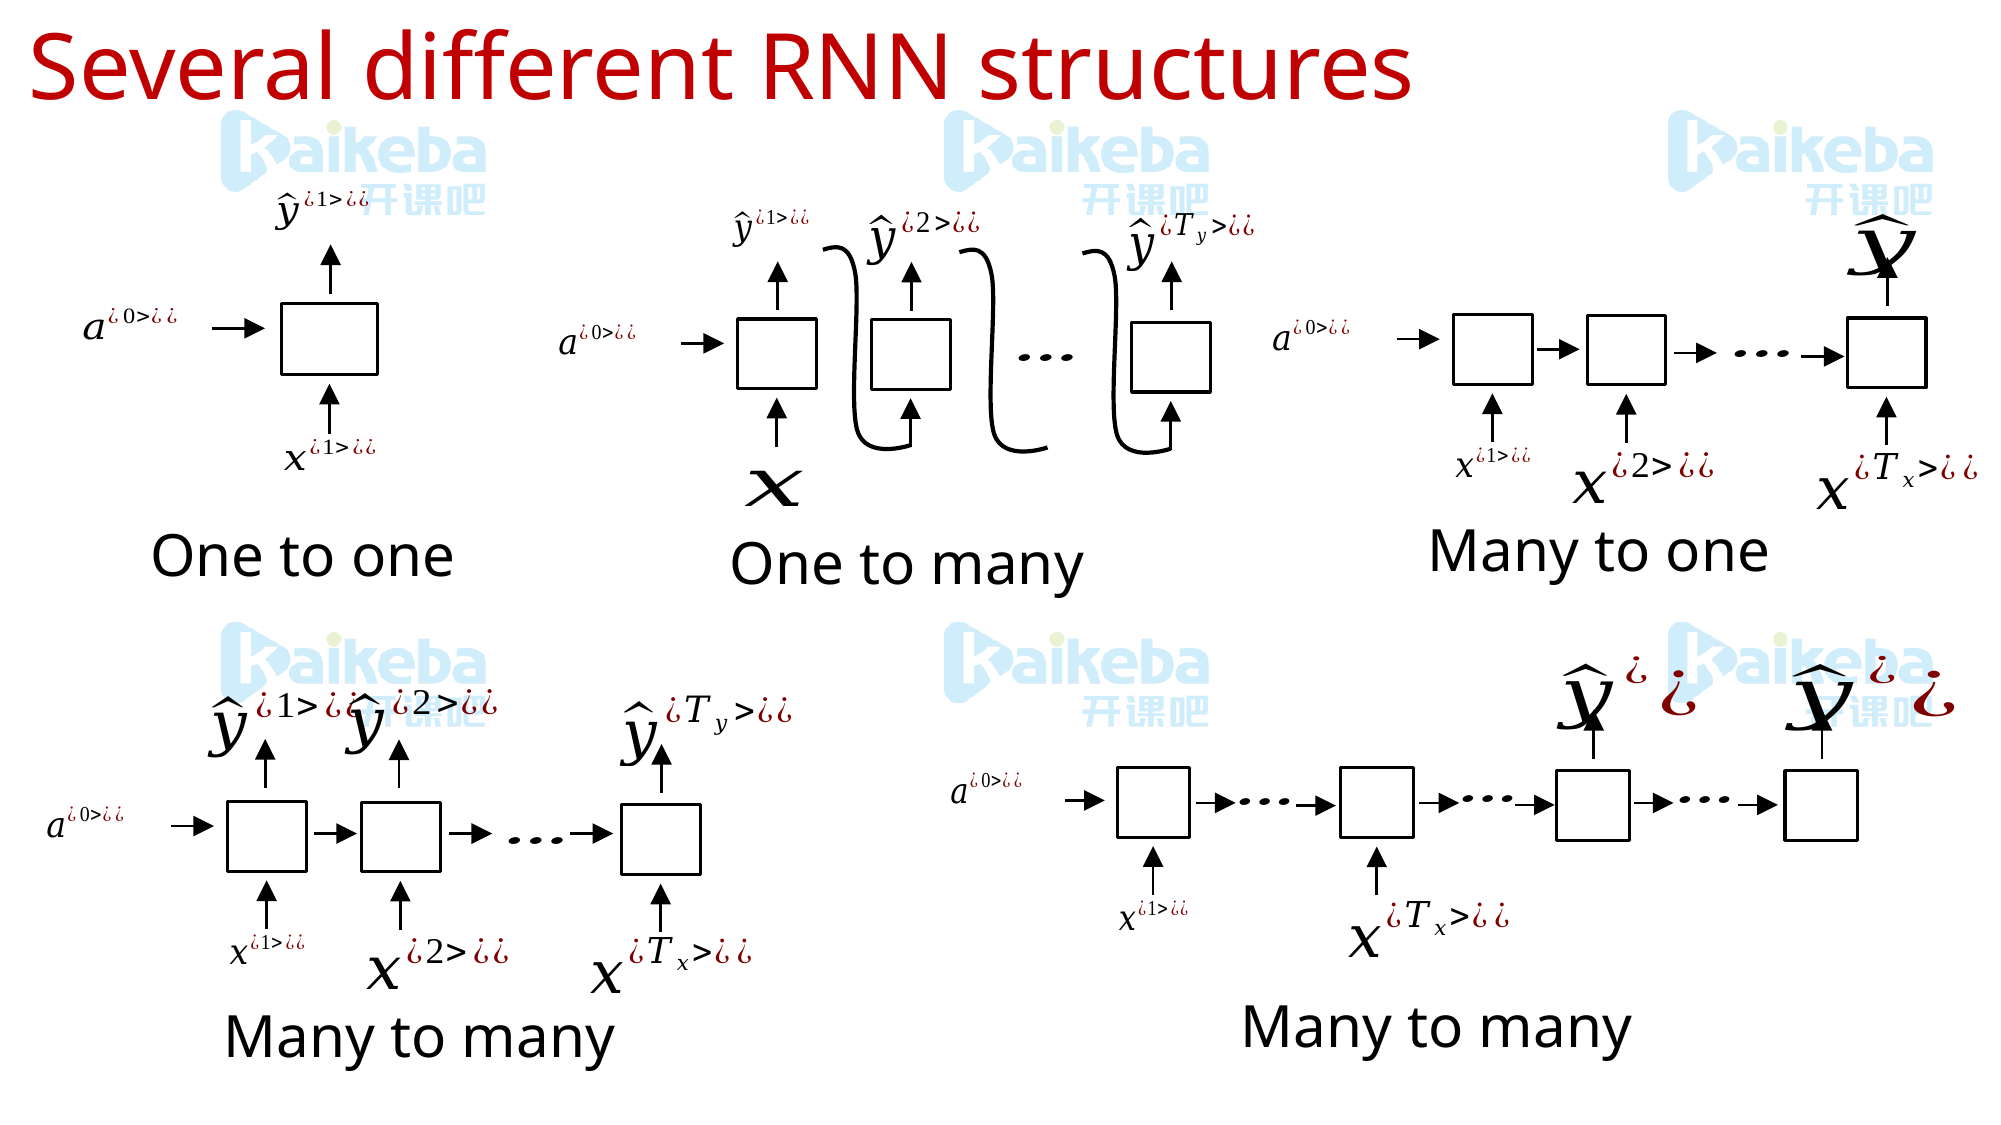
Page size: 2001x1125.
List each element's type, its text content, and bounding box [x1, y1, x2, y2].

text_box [82, 185, 464, 597]
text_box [1271, 201, 1979, 592]
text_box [558, 203, 1257, 605]
title Several different RNN structures [20, 0, 1747, 180]
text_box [950, 654, 1962, 1068]
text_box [46, 680, 796, 1078]
